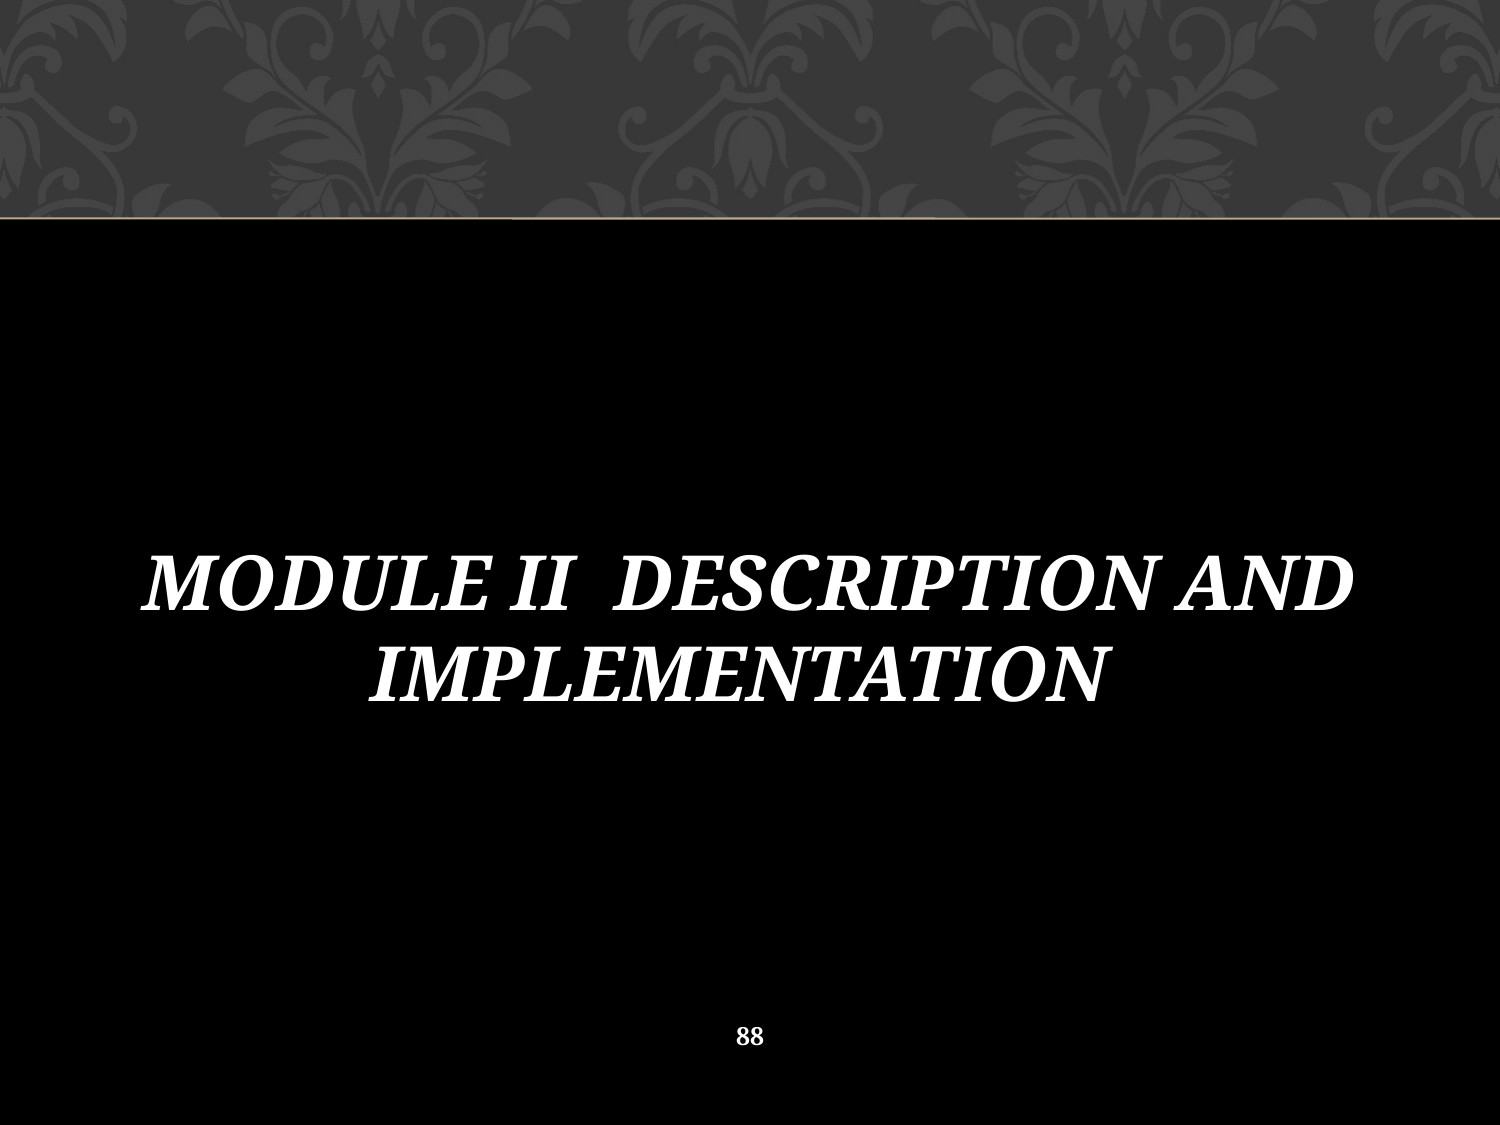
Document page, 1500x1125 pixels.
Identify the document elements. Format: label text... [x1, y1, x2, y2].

slide_number 88 [662, 1012, 838, 1063]
list MODULE II DESCRIPTION AND IMPLEMENTATION [94, 527, 1406, 728]
